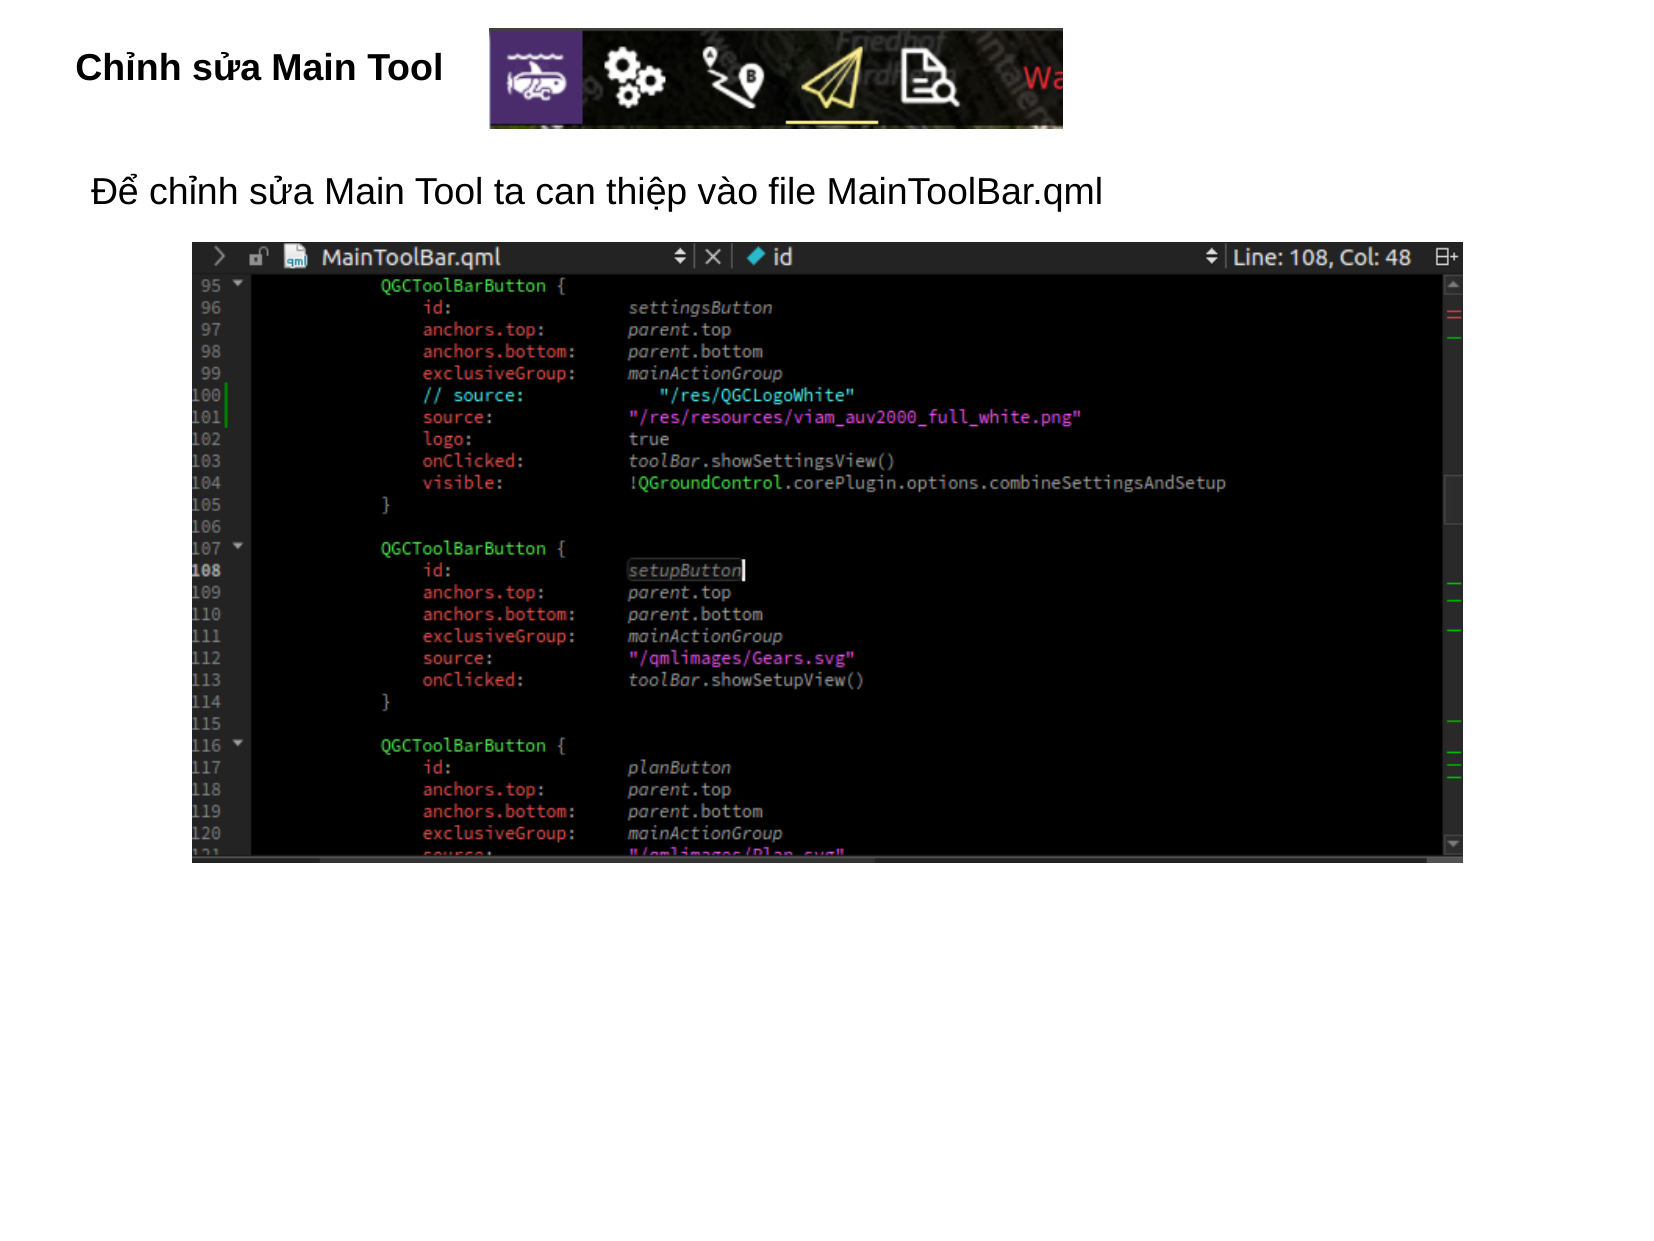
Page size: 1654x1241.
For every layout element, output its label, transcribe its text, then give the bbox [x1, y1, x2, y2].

text_box Để chỉnh sửa Main Tool ta can thiệp vào file MainToolBar.qml [76, 159, 1560, 220]
text_box Chỉnh sửa Main Tool [60, 35, 460, 96]
picture [192, 241, 1463, 863]
picture [489, 27, 1064, 129]
